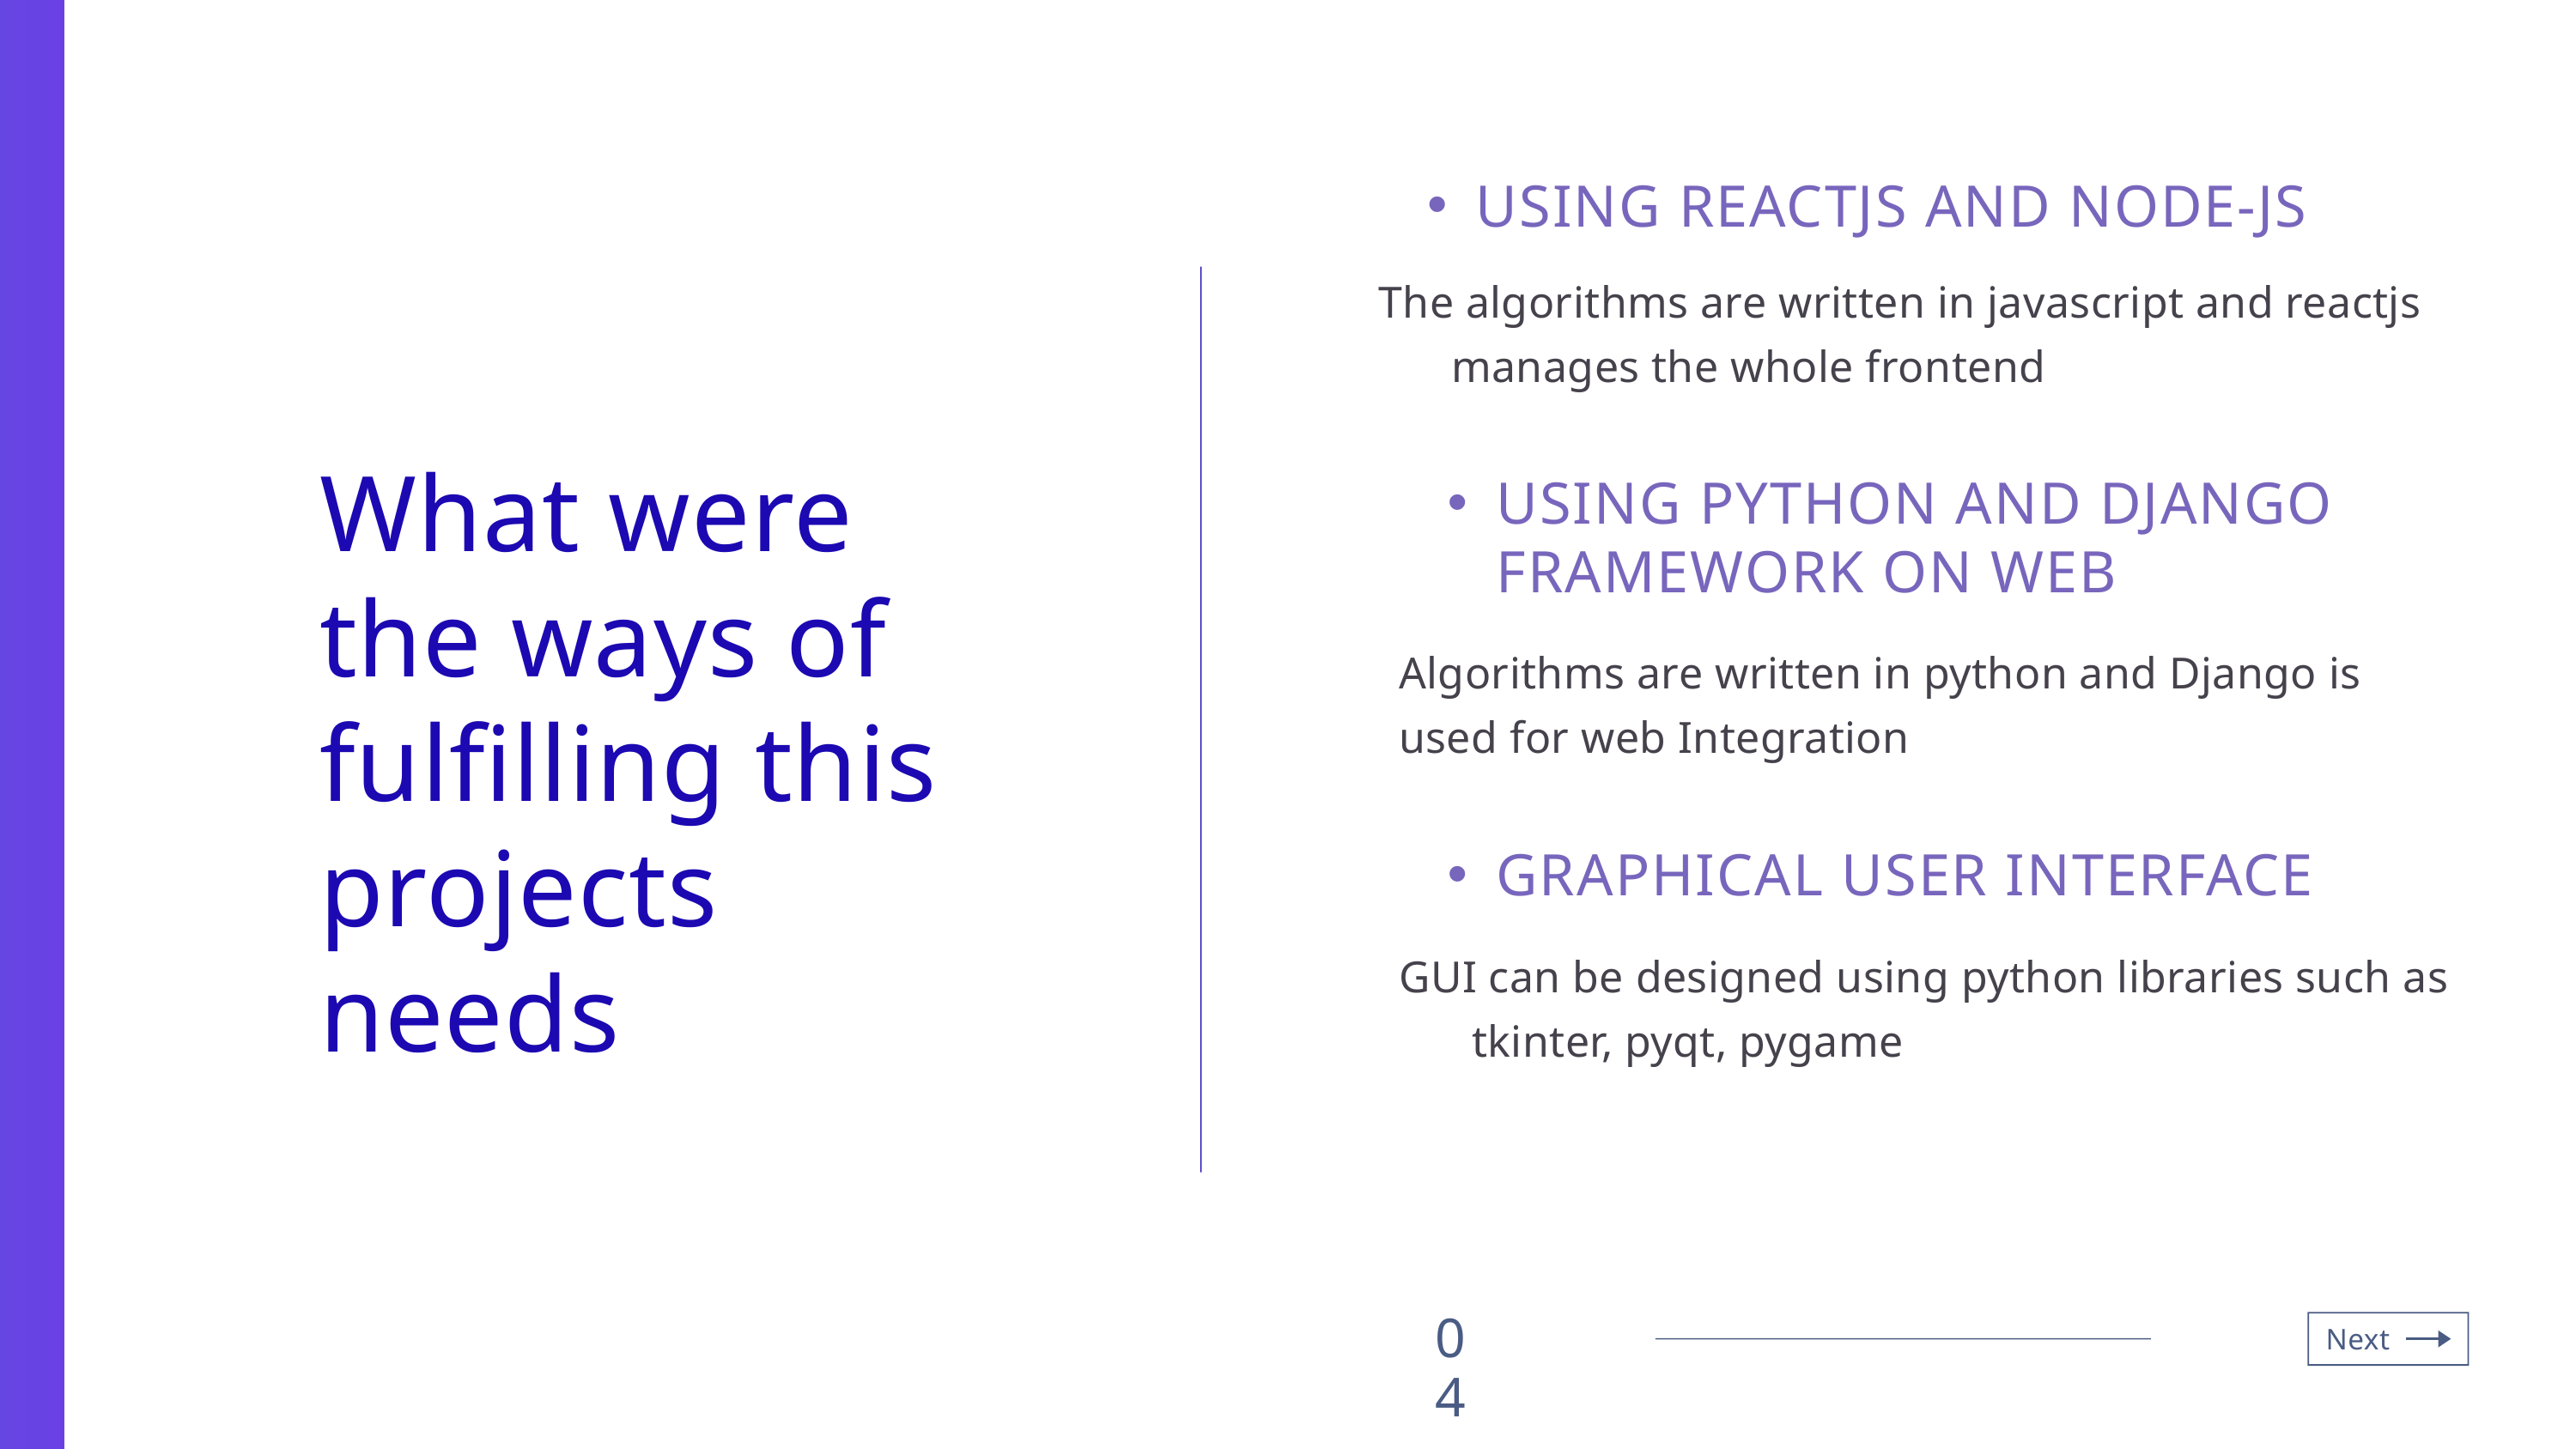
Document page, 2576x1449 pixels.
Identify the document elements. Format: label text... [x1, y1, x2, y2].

text_box 04 [1435, 1309, 1499, 1428]
picture [0, 0, 65, 1449]
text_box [1398, 466, 2452, 757]
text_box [1378, 169, 2432, 387]
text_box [2307, 1312, 2470, 1367]
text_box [1398, 838, 2452, 1060]
text_box What were the ways of fulfilling this projects needs [319, 446, 987, 1073]
